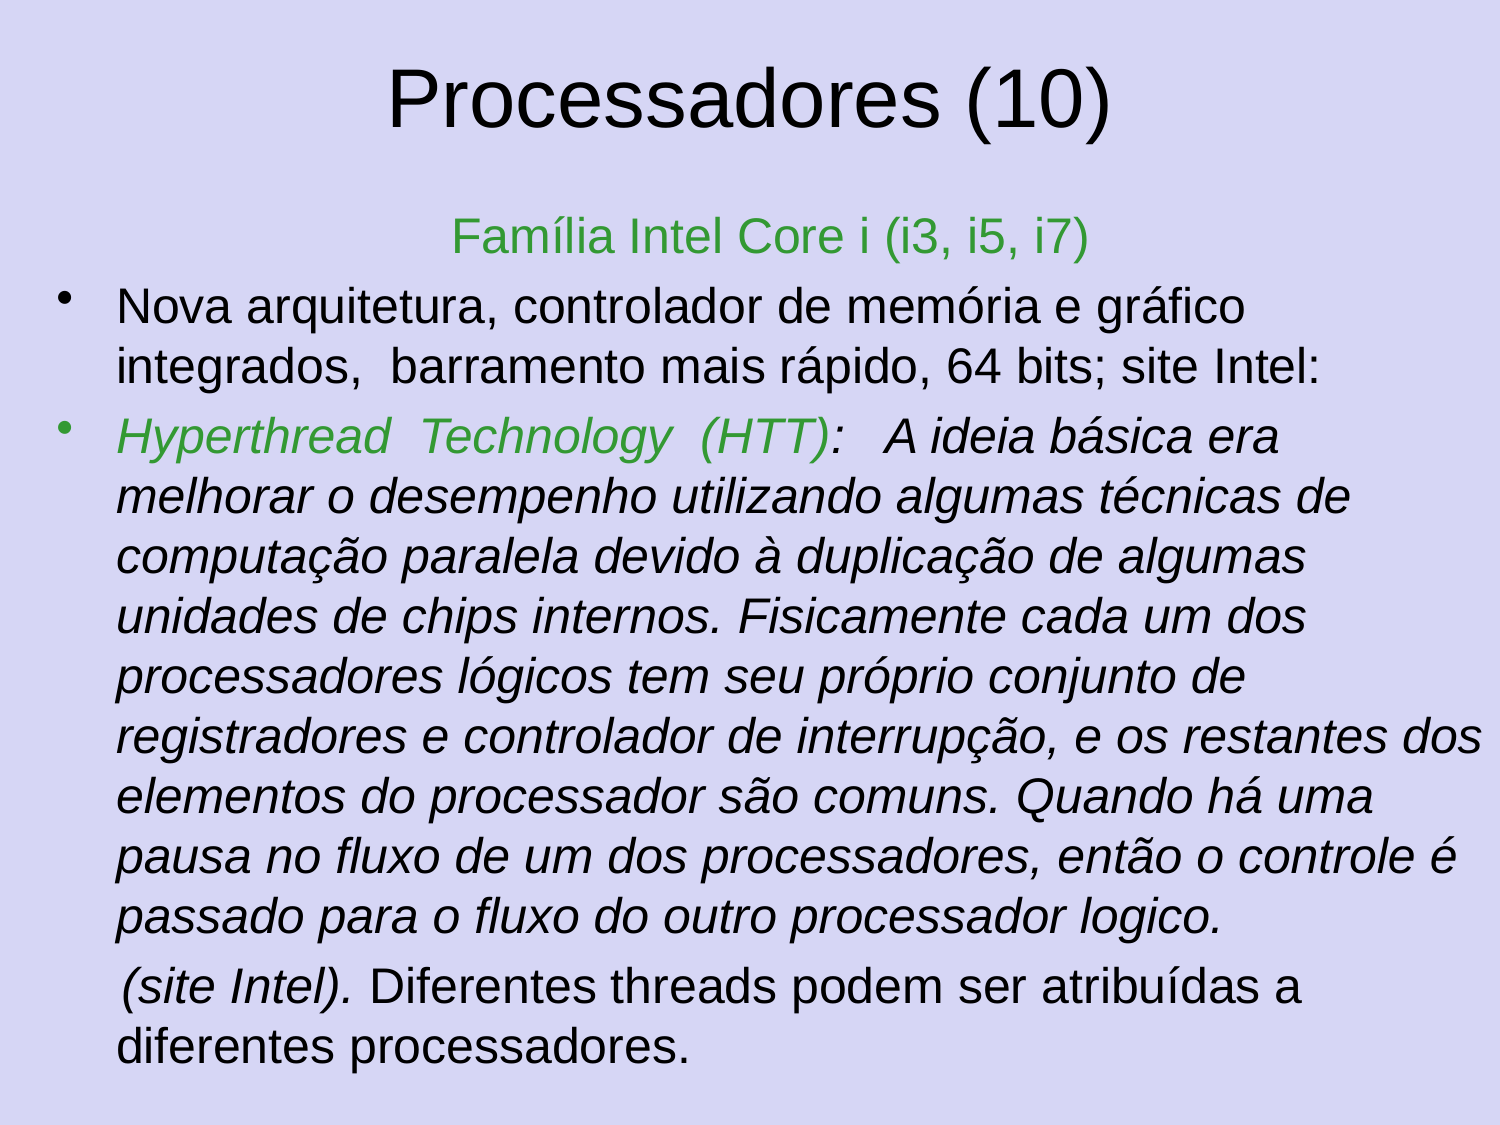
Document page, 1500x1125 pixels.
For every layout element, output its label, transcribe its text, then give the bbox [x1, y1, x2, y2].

list Família Intel Core i (i3, i5, i7) Nova arquitetura, controlador de memória e gráfico integrados, barramento mais rápido, 64 bits; site Intel: Hyperthread Technology (HTT): A ideia básica era melhorar o desempenho utilizando algumas técnicas de computação paralela devido à duplicação de algumas unidades de chips internos. Fisicamente cada um dos processadores lógicos tem seu próprio conjunto de registradores e controlador de interrupção, e os restantes dos elementos do processador são comuns. Quando há uma pausa no fluxo de um dos processadores, então o controle é passado para o fluxo do outro processador logico. (site Intel). Diferentes threads podem ser atribuídas a diferentes processadores. [40, 196, 1500, 1125]
title Processadores (10) [111, 0, 1388, 188]
